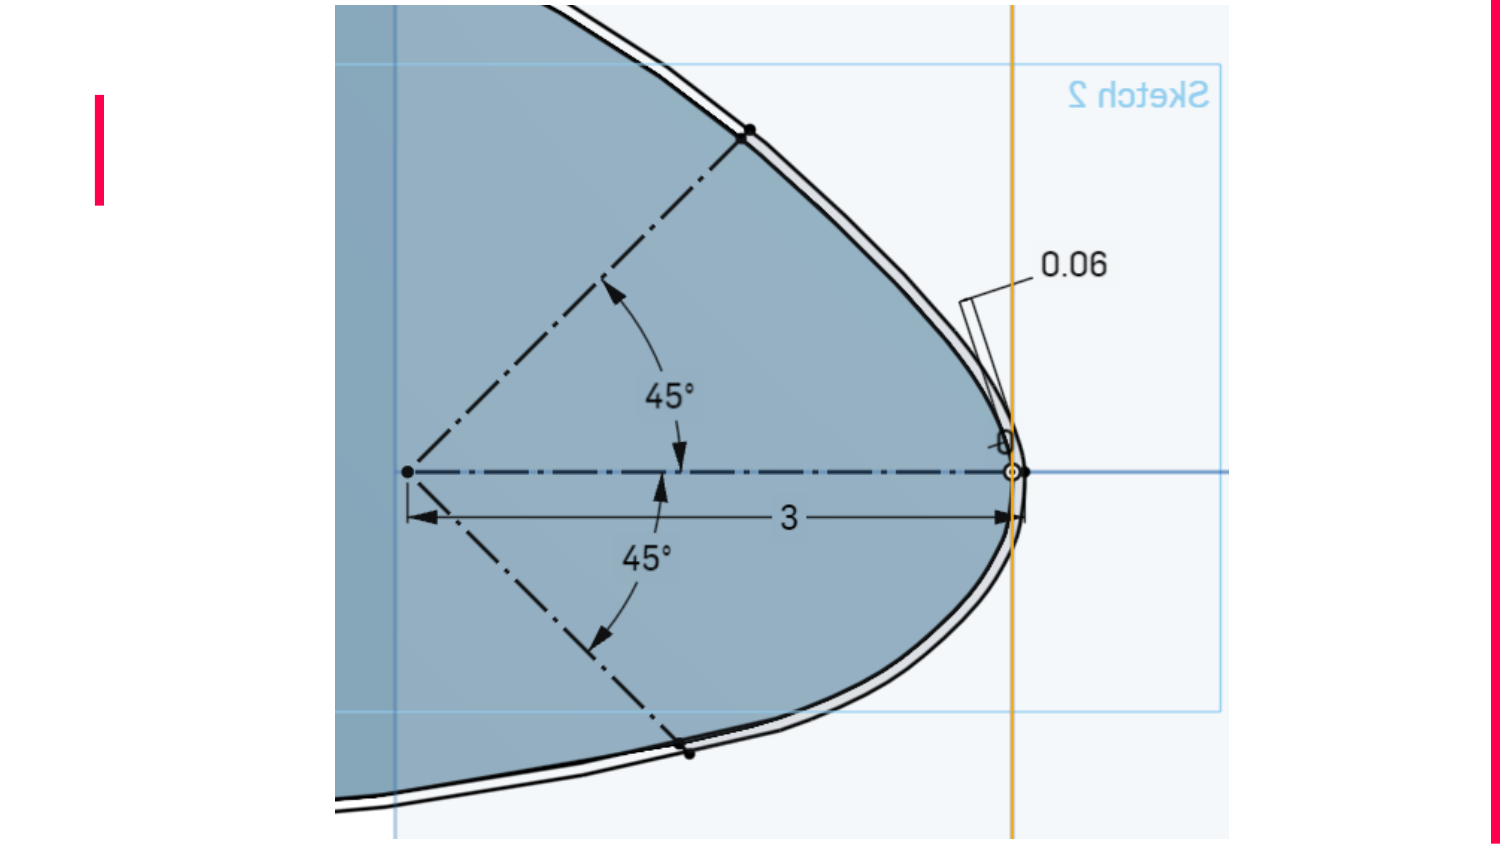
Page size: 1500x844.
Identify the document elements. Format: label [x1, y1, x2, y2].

picture [335, 4, 1230, 839]
